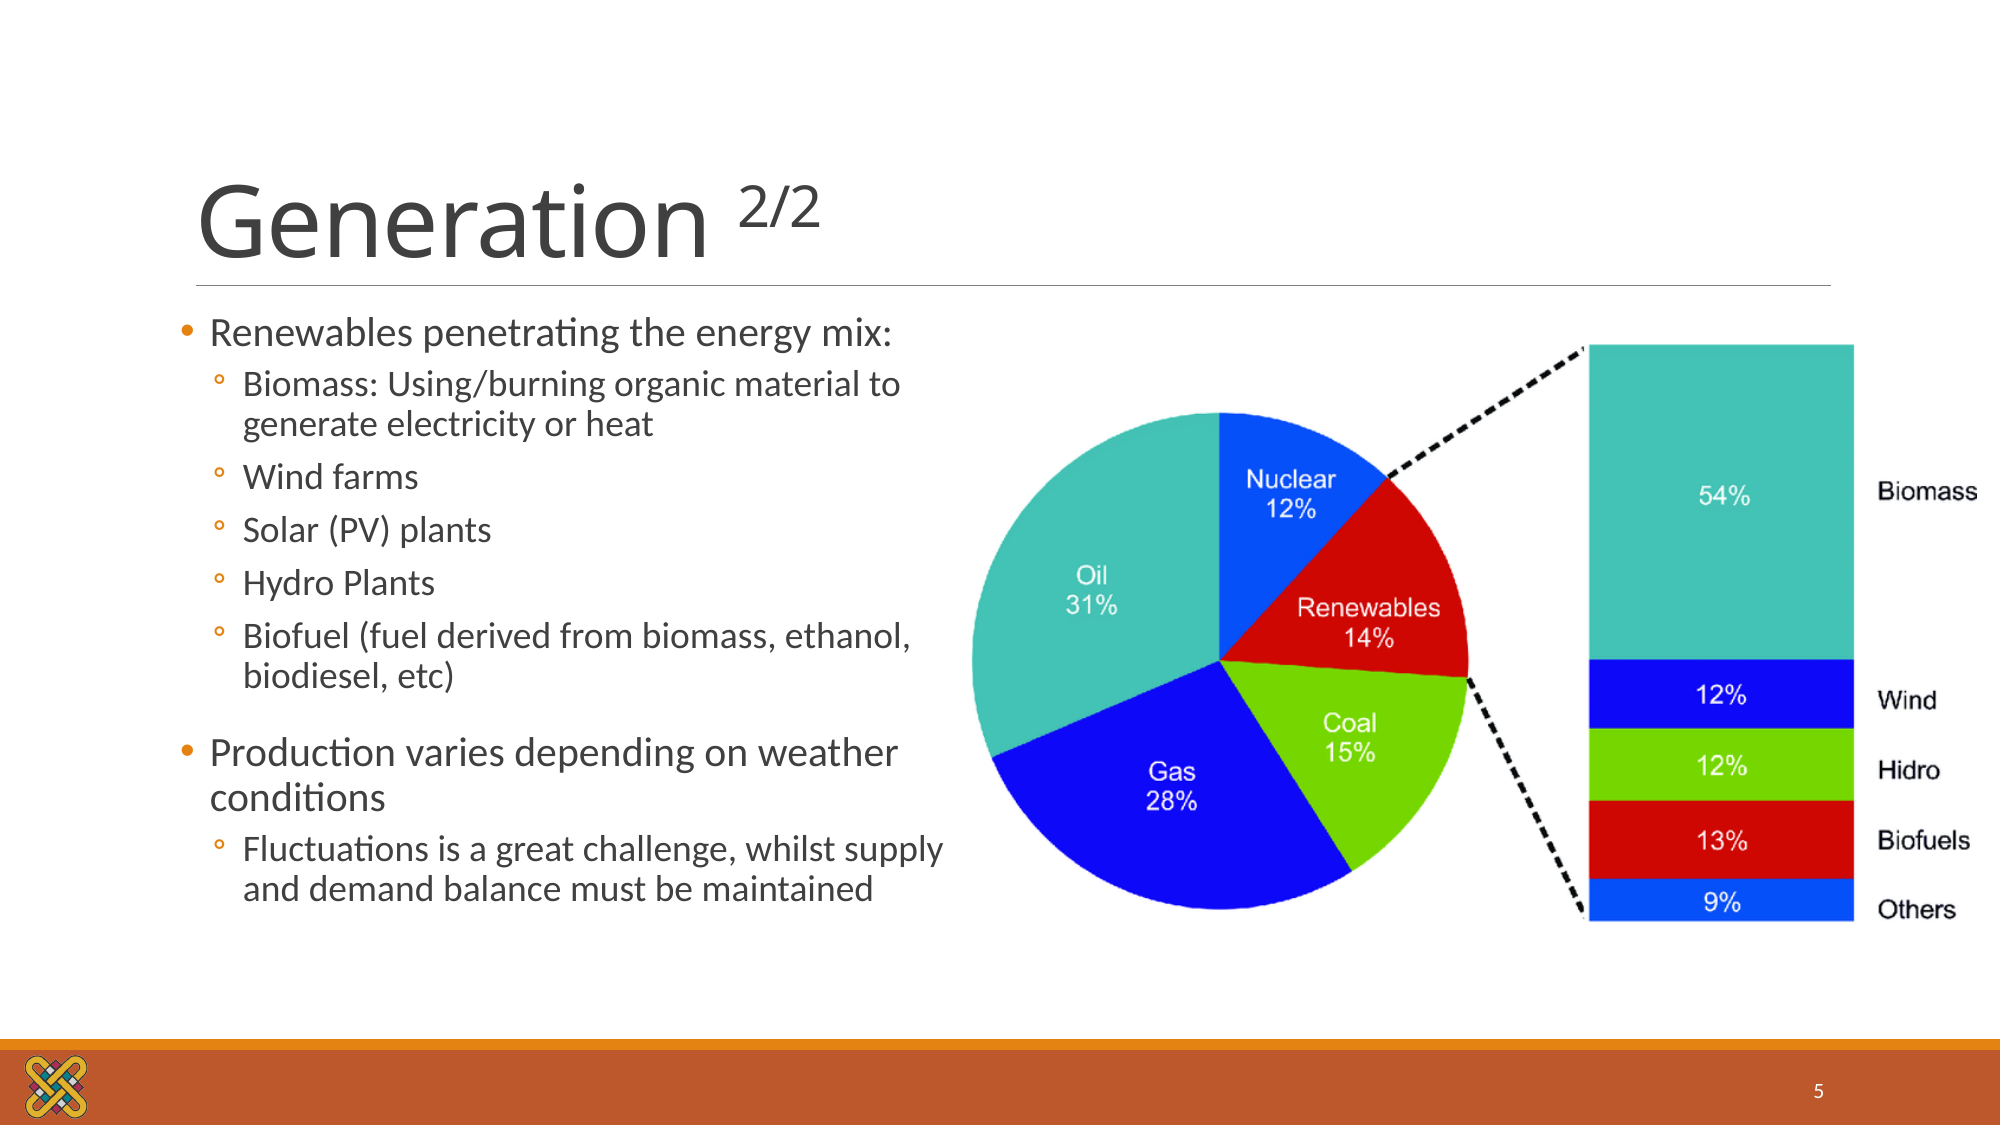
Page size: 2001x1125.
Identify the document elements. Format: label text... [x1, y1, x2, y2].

picture [22, 1051, 90, 1121]
picture [971, 342, 1977, 923]
list Renewables penetrating the energy mix: Biomass: Using/burning organic material to generate electricity or heat Wind farms Solar (PV) plants Hydro Plants Biofuel (fuel derived from biomass, ethanol, biodiesel, etc) Production varies depending on weather conditions Fluctuations is a great challenge, whilst supply and demand balance must be maintained [180, 302, 949, 963]
title Generation 2/2 [180, 47, 1830, 285]
slide_number 5 [1624, 1059, 1840, 1120]
